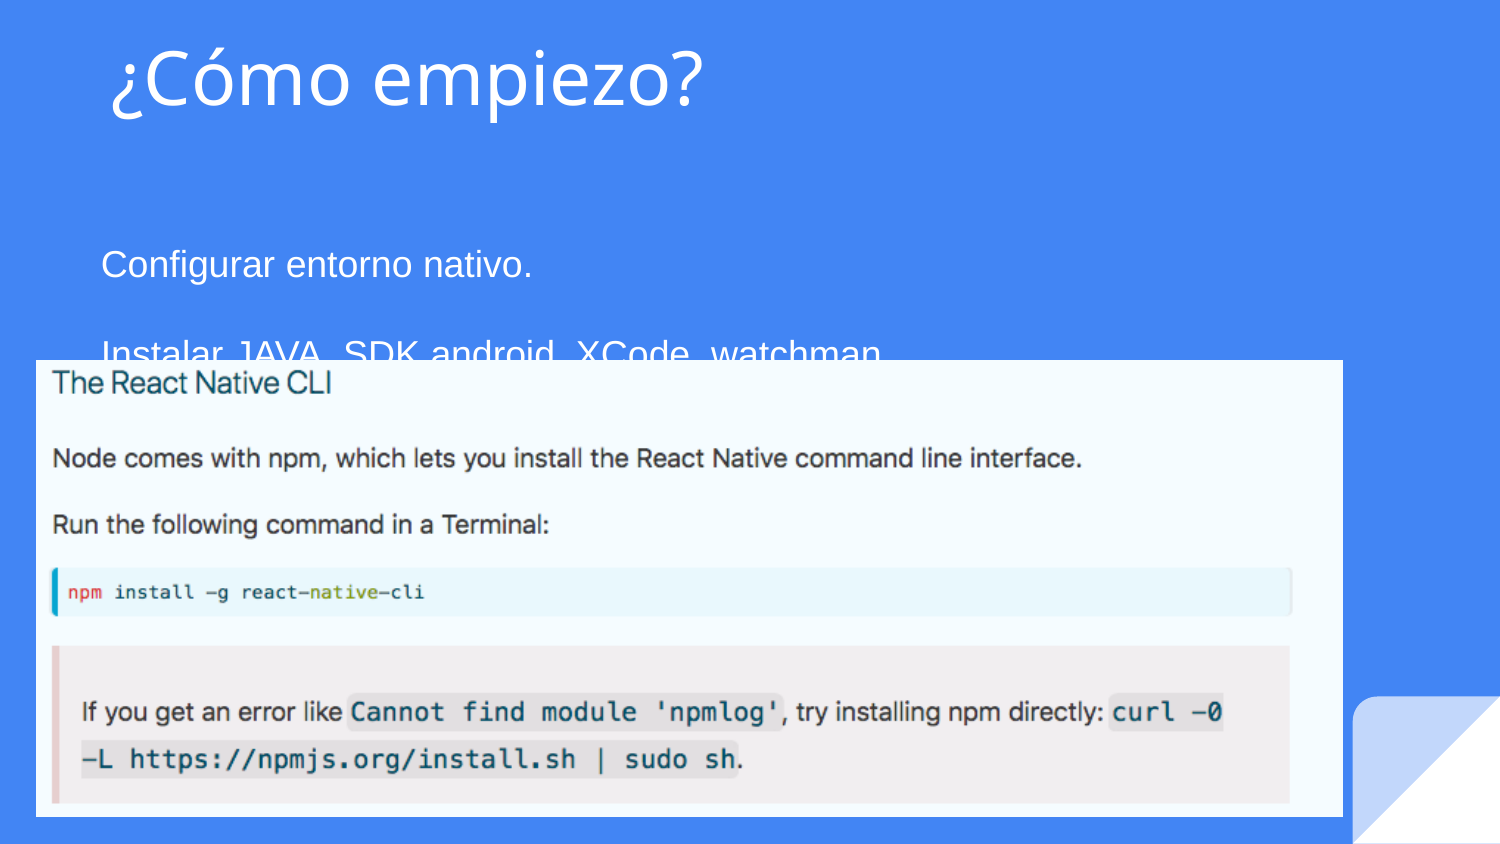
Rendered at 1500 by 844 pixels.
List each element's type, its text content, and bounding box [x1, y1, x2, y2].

subtitle Configurar entorno nativo. Instalar JAVA, SDK android, XCode, watchman... [85, 179, 1225, 265]
picture [35, 360, 1343, 818]
title ¿Cómo empiezo? [96, 19, 1446, 136]
